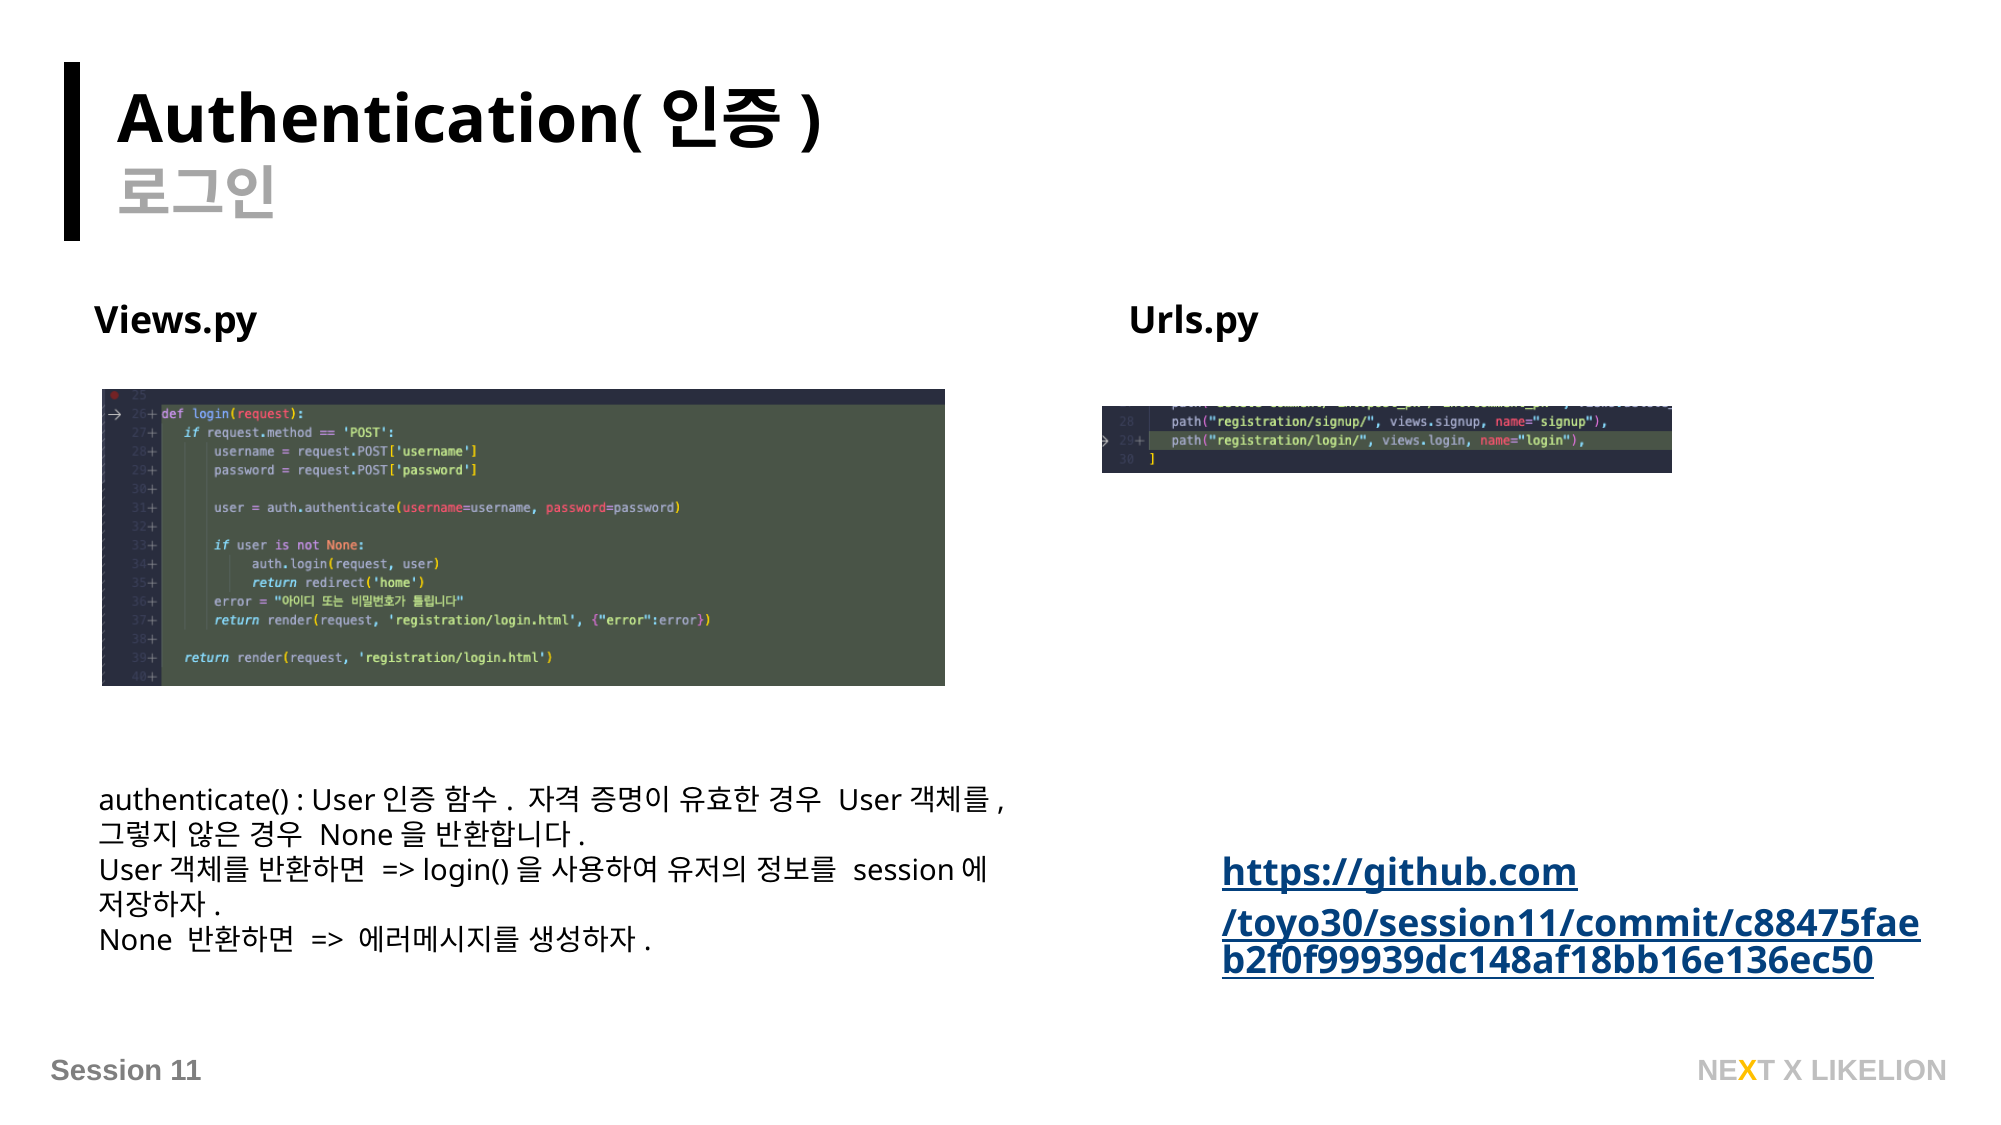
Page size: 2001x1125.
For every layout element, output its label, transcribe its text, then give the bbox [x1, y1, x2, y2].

picture [1102, 406, 1672, 473]
text_box NEXT X LIKELION [1682, 1044, 1965, 1095]
text_box authenticate() : User인증 함수. 자격 증명이 유효한 경우 User객체를, 그렇지 않은 경우 None을 반환합니다. User객체를 반환하면 => login()을 사용하여 유저의 정보를 session에 저장하자. None 반환하면 => 에러메시지를 생성하자. [83, 773, 1084, 964]
text_box Authentication(인증) 로그인 [102, 68, 1420, 234]
text_box [64, 63, 80, 240]
text_box Session 11 [35, 1044, 318, 1095]
text_box Urls.py [1113, 288, 2000, 348]
picture [102, 389, 945, 686]
text_box https://github.com/toyo30/session11/commit/c88475faeb2f0f99939dc148af18bb16e136ec50 [1206, 840, 1953, 957]
text_box Views.py [79, 288, 1080, 348]
